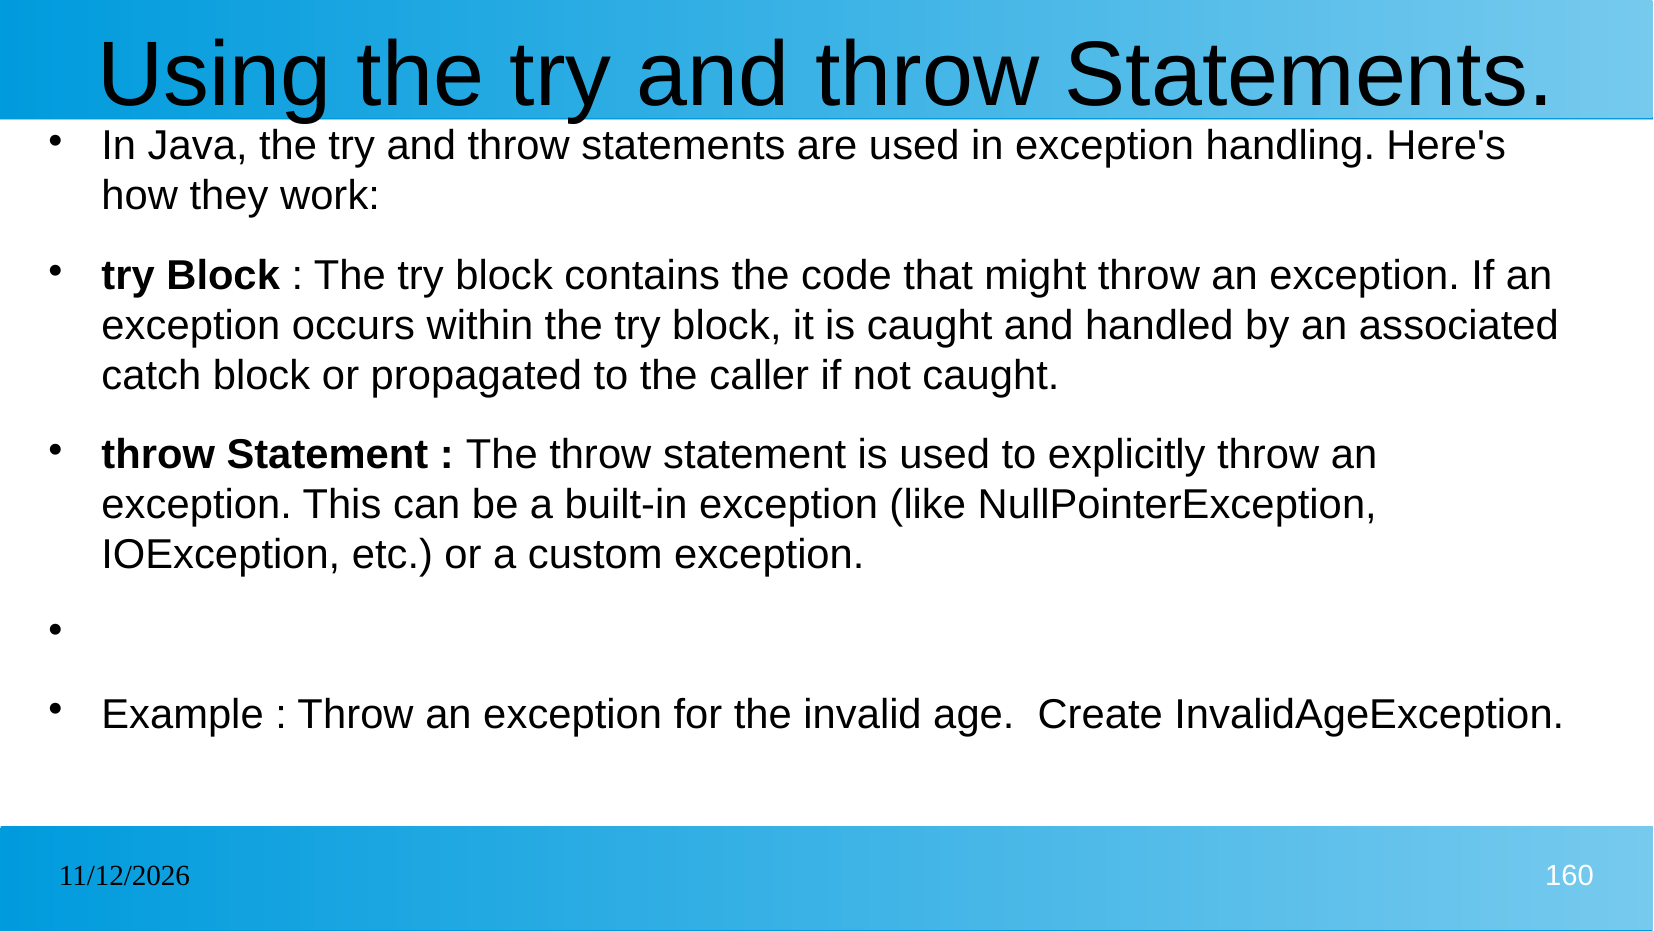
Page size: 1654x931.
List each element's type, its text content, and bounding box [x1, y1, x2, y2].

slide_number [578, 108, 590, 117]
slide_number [59, 856, 443, 915]
list In Java, the try and throw statements are used in exception handling. Here's how they work: try Block : The try block contains the code that might throw an exception. If an exception occurs within the try block, it is caught and handled by an associated catch block or propagated to the caller if not caught. throw Statement : The throw statement is used to explicitly throw an exception. This can be a built-in exception (like NullPointerException, IOException, etc.) or a custom exception. Example : Throw an exception for the invalid age. Create InvalidAgeException. [30, 118, 1566, 841]
slide_number 160 [1210, 856, 1594, 915]
title Using the try and throw Statements. [59, 29, 1594, 108]
